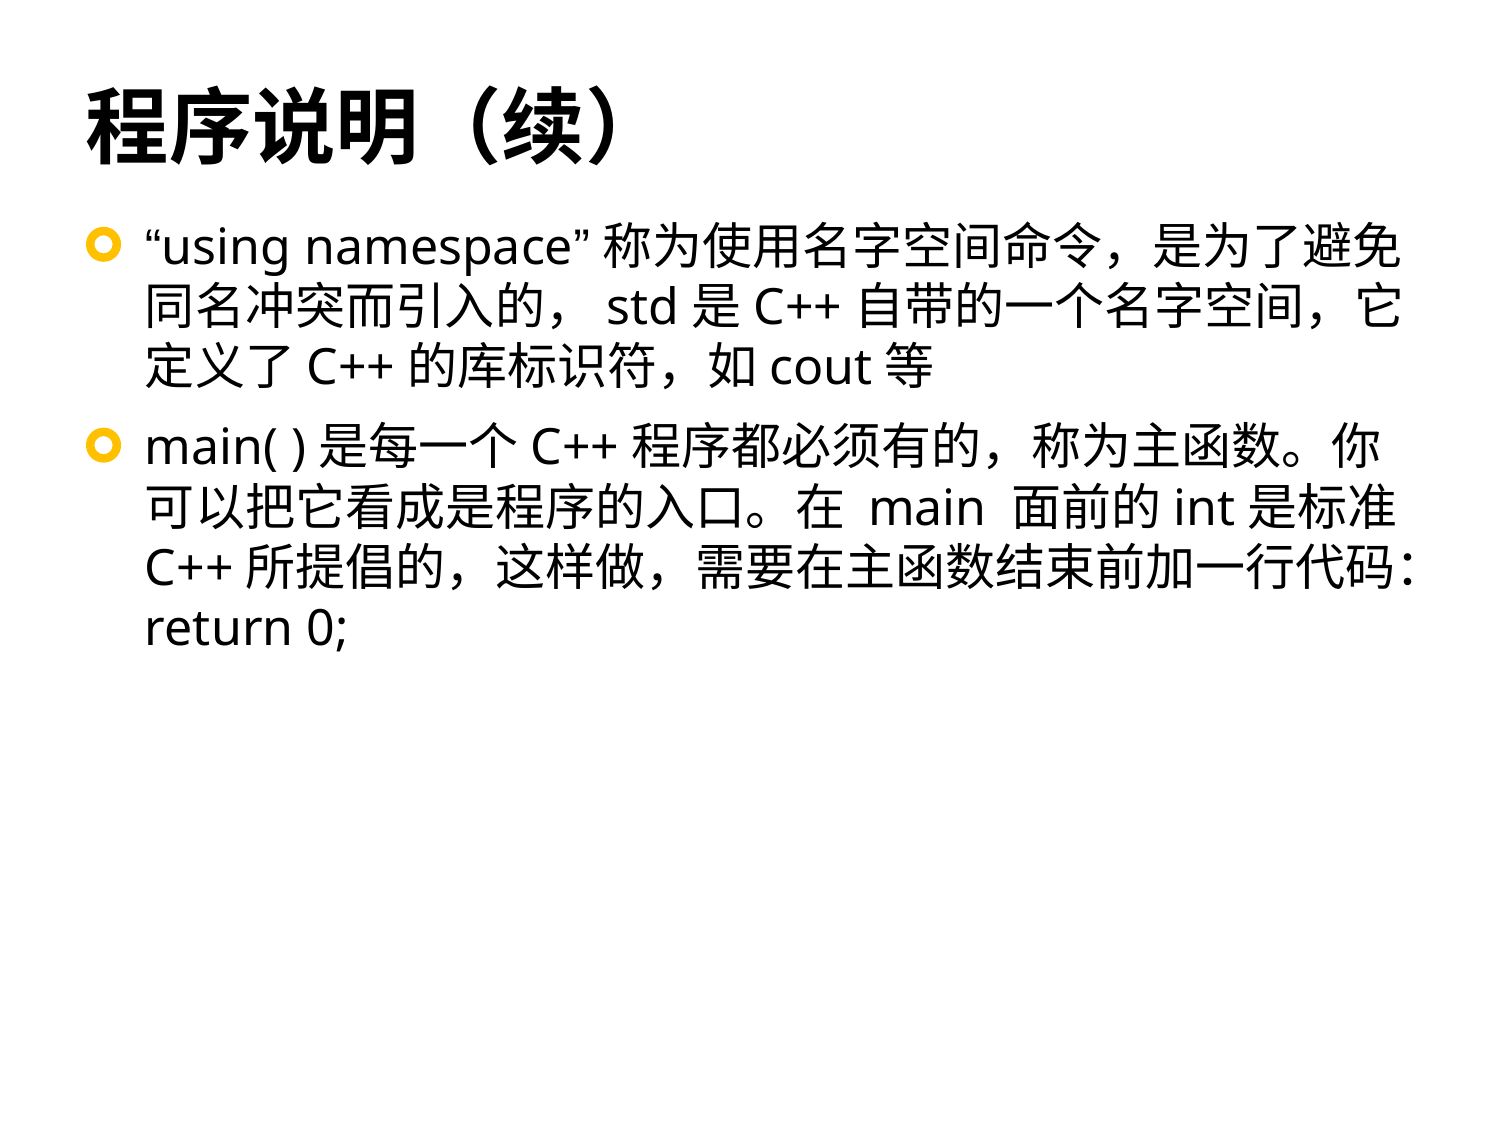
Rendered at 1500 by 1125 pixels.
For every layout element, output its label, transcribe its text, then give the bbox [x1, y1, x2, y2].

title 程序说明（续） [70, 70, 1430, 183]
list “using namespace”称为使用名字空间命令，是为了避免同名冲突而引入的，std是C++自带的一个名字空间，它定义了C++的库标识符，如cout等 main( )是每一个C++程序都必须有的，称为主函数。你可以把它看成是程序的入口。在 main 面前的int是标准C++所提倡的，这样做，需要在主函数结束前加一行代码：return 0; [70, 206, 1430, 1034]
